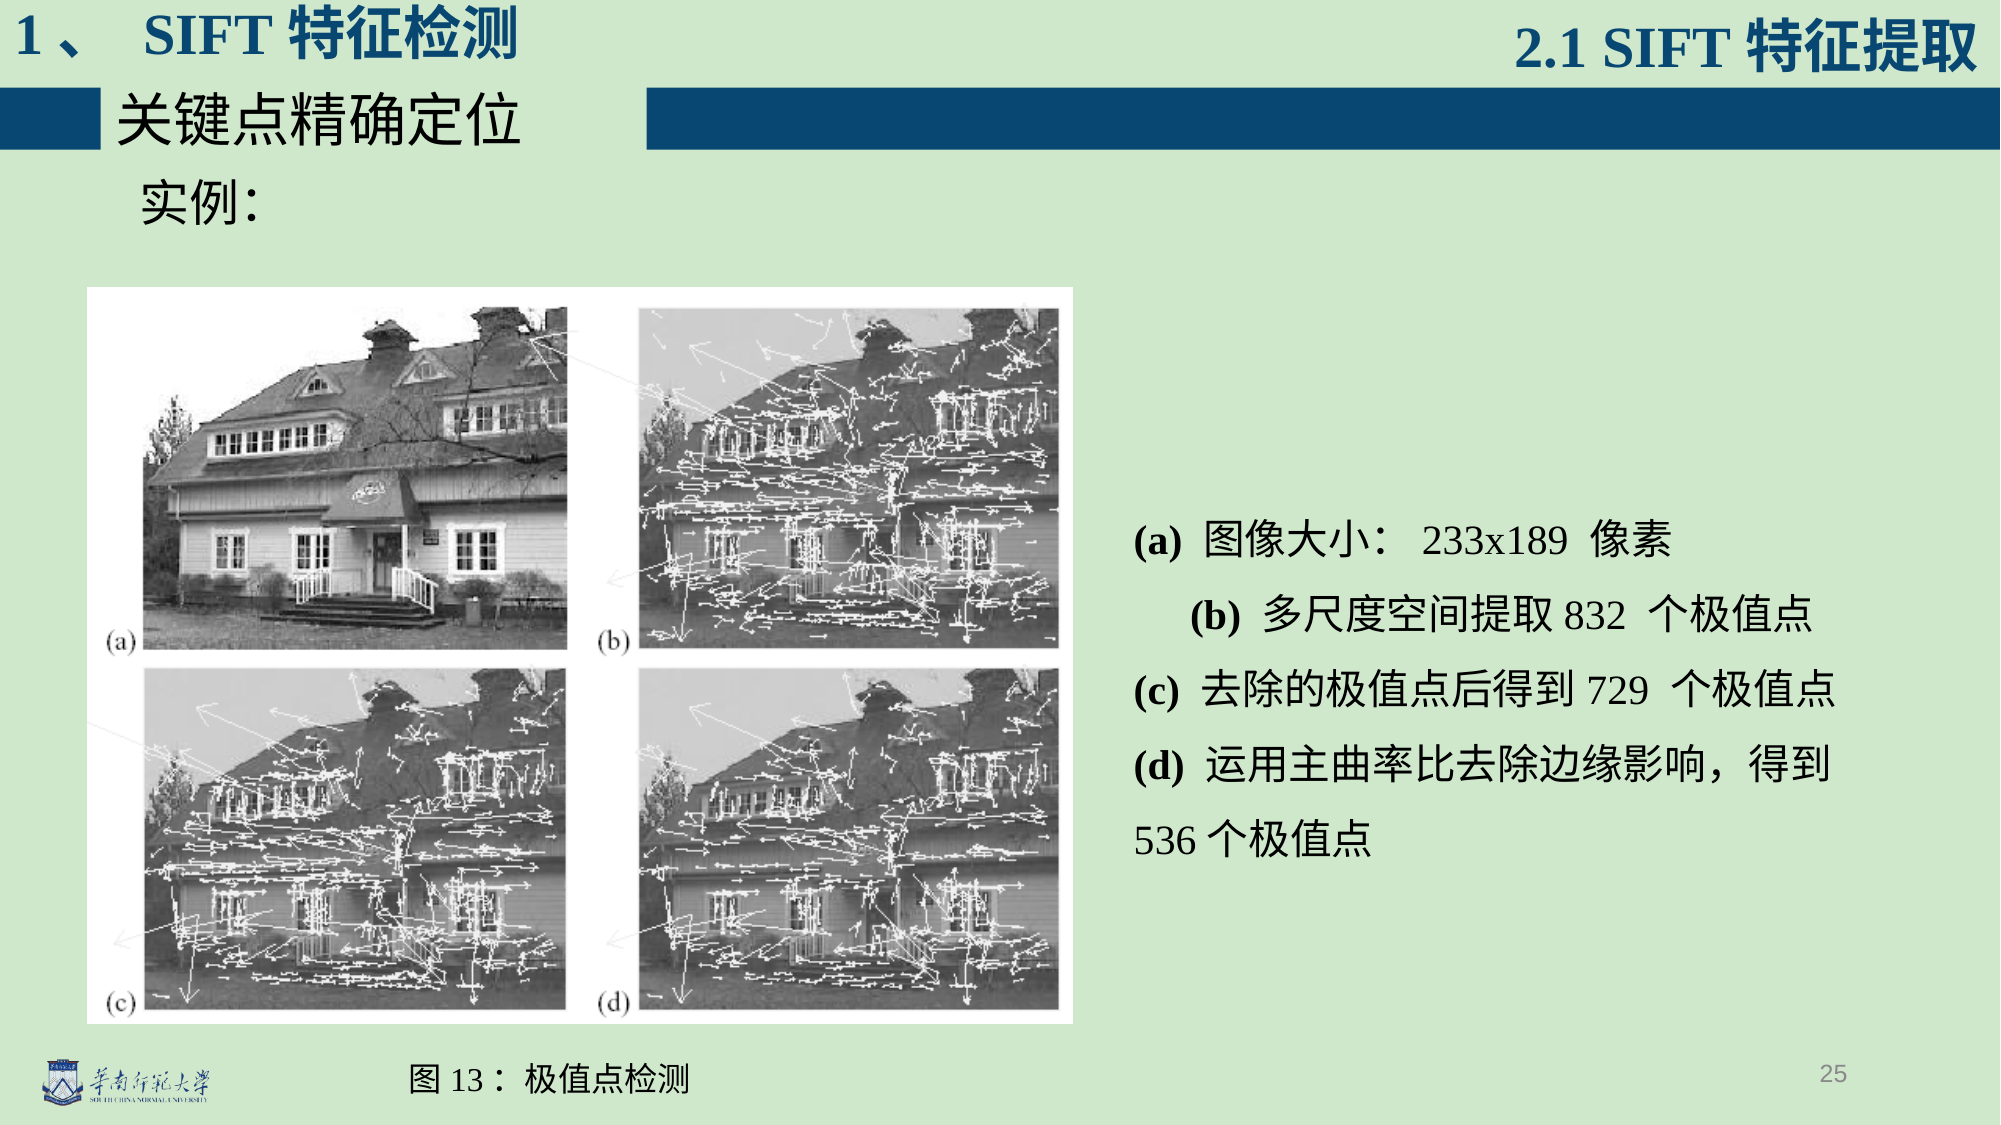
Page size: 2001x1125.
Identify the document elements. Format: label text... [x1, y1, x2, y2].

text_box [87, 287, 1073, 1024]
picture [40, 1058, 210, 1107]
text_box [0, 0, 2000, 162]
text_box 实例： [125, 173, 1419, 255]
text_box 图13：极值点检测 [394, 1050, 706, 1106]
slide_number 25 [1412, 1042, 1863, 1103]
